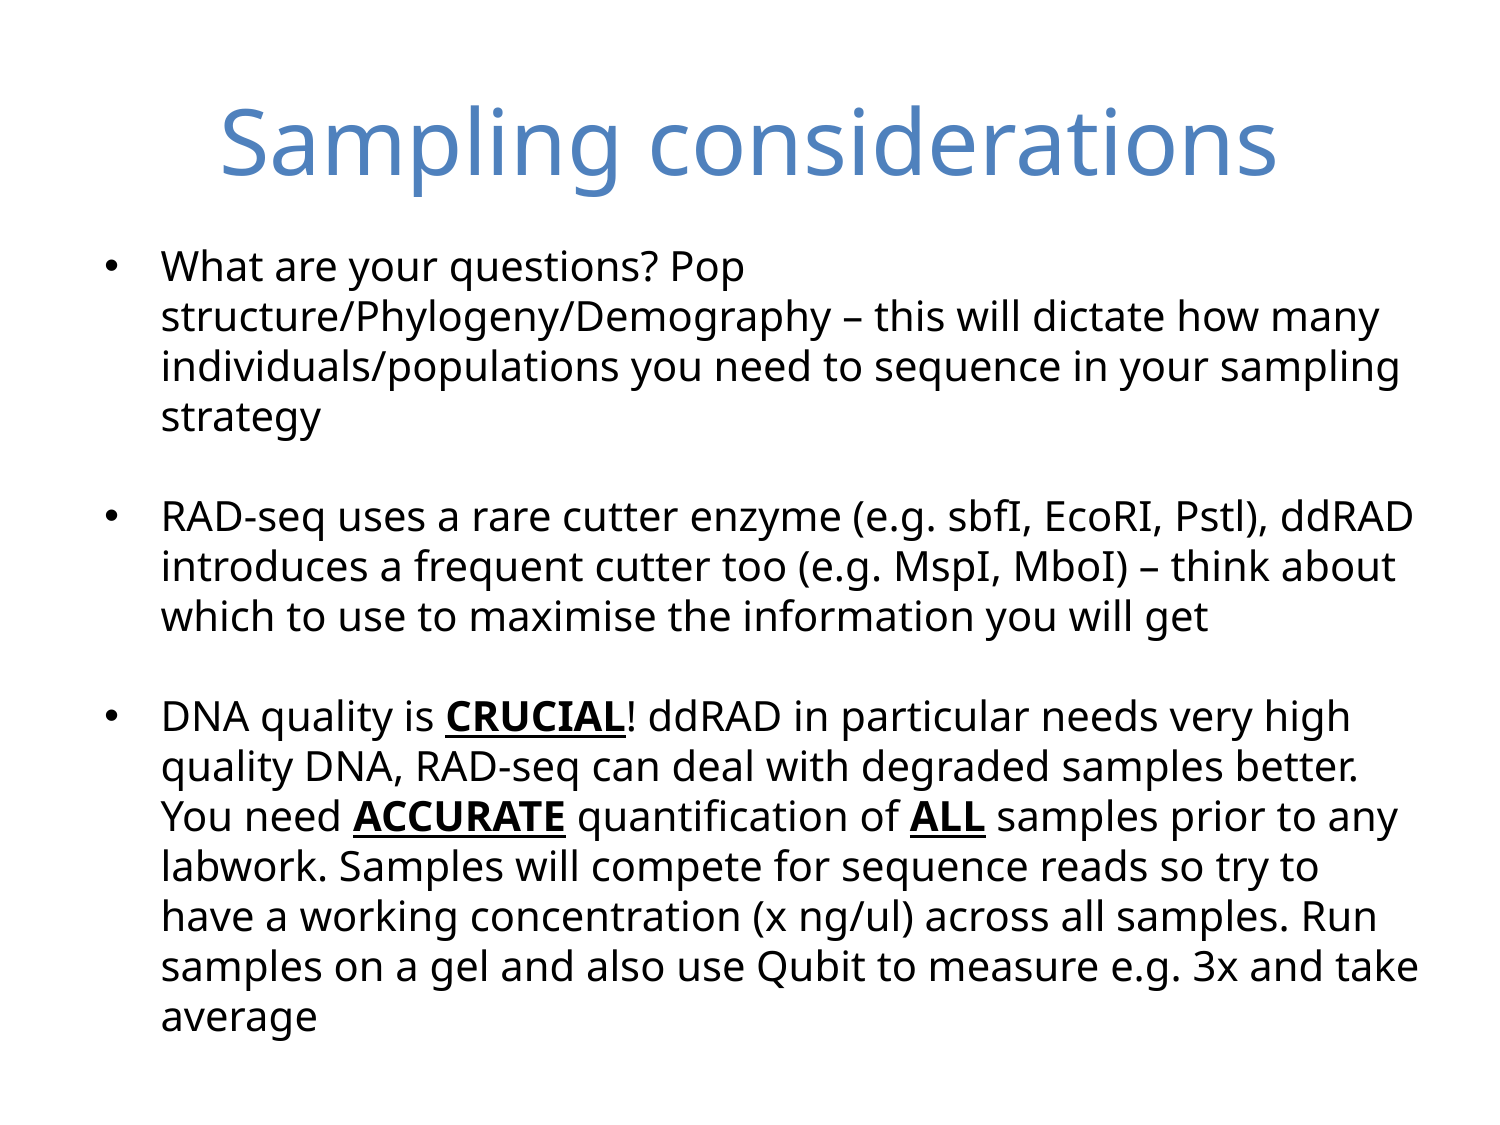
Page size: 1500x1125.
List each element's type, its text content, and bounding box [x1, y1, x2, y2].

text_box Sampling considerations [74, 45, 1425, 233]
text_box What are your questions? Pop structure/Phylogeny/Demography – this will dictate how many individuals/populations you need to sequence in your sampling strategy RAD-seq uses a rare cutter enzyme (e.g. sbfI, EcoRI, Pstl), ddRAD introduces a frequent cutter too (e.g. MspI, MboI) – think about which to use to maximise the information you will get DNA quality is CRUCIAL! ddRAD in particular needs very high quality DNA, RAD-seq can deal with degraded samples better. You need ACCURATE quantification of ALL samples prior to any labwork. Samples will compete for sequence reads so try to have a working concentration (x ng/ul) across all samples. Run samples on a gel and also use Qubit to measure e.g. 3x and take average [89, 232, 1440, 1048]
